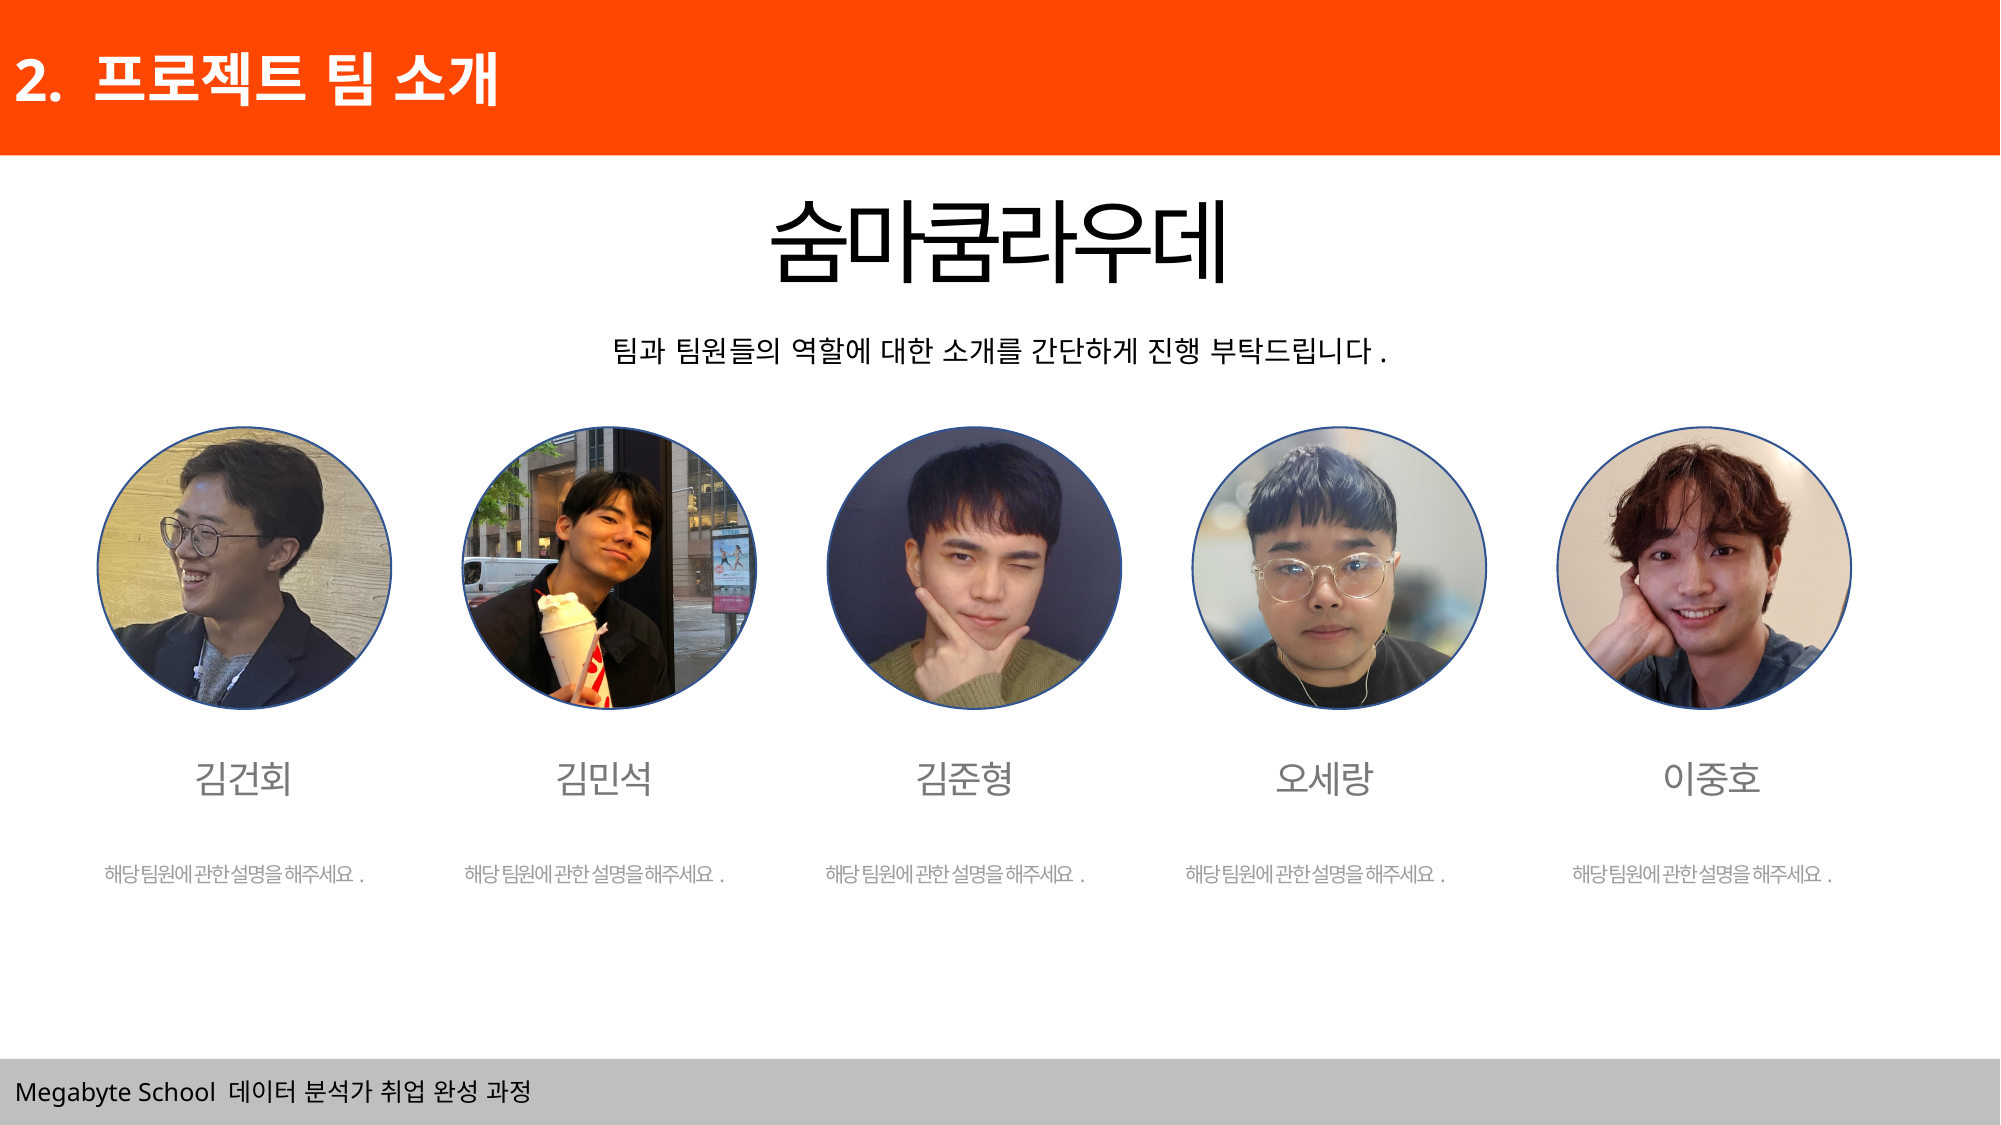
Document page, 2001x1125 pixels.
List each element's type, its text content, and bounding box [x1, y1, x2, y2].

text_box 김준형 [837, 748, 1198, 809]
text_box 해당 팀원에 관한 설명을 해주세요. [89, 854, 400, 894]
text_box Megabyte School 데이터 분석가 취업 완성 과정 [0, 1058, 2000, 1125]
text_box [826, 426, 1123, 710]
text_box 팀과 팀원들의 역할에 대한 소개를 간단하게 진행 부탁드립니다. [237, 325, 1763, 376]
text_box 해당 팀원에 관한 설명을 해주세요. [1557, 854, 1868, 894]
text_box 해당 팀원에 관한 설명을 해주세요. [449, 854, 760, 894]
text_box 오세랑 [1198, 748, 1480, 809]
text_box 김건회 [12, 748, 477, 809]
text_box 김민석 [477, 748, 837, 809]
text_box 숨마쿰라우데 [150, 177, 1850, 303]
text_box [1556, 426, 1853, 710]
text_box [461, 426, 758, 710]
text_box [1191, 426, 1488, 710]
text_box 해당 팀원에 관한 설명을 해주세요. [810, 854, 1120, 894]
text_box [96, 426, 393, 710]
text_box 2. 프로젝트 팀 소개 [0, 0, 2000, 156]
text_box 이중호 [1480, 748, 1945, 809]
text_box 해당 팀원에 관한 설명을 해주세요. [1170, 854, 1481, 894]
